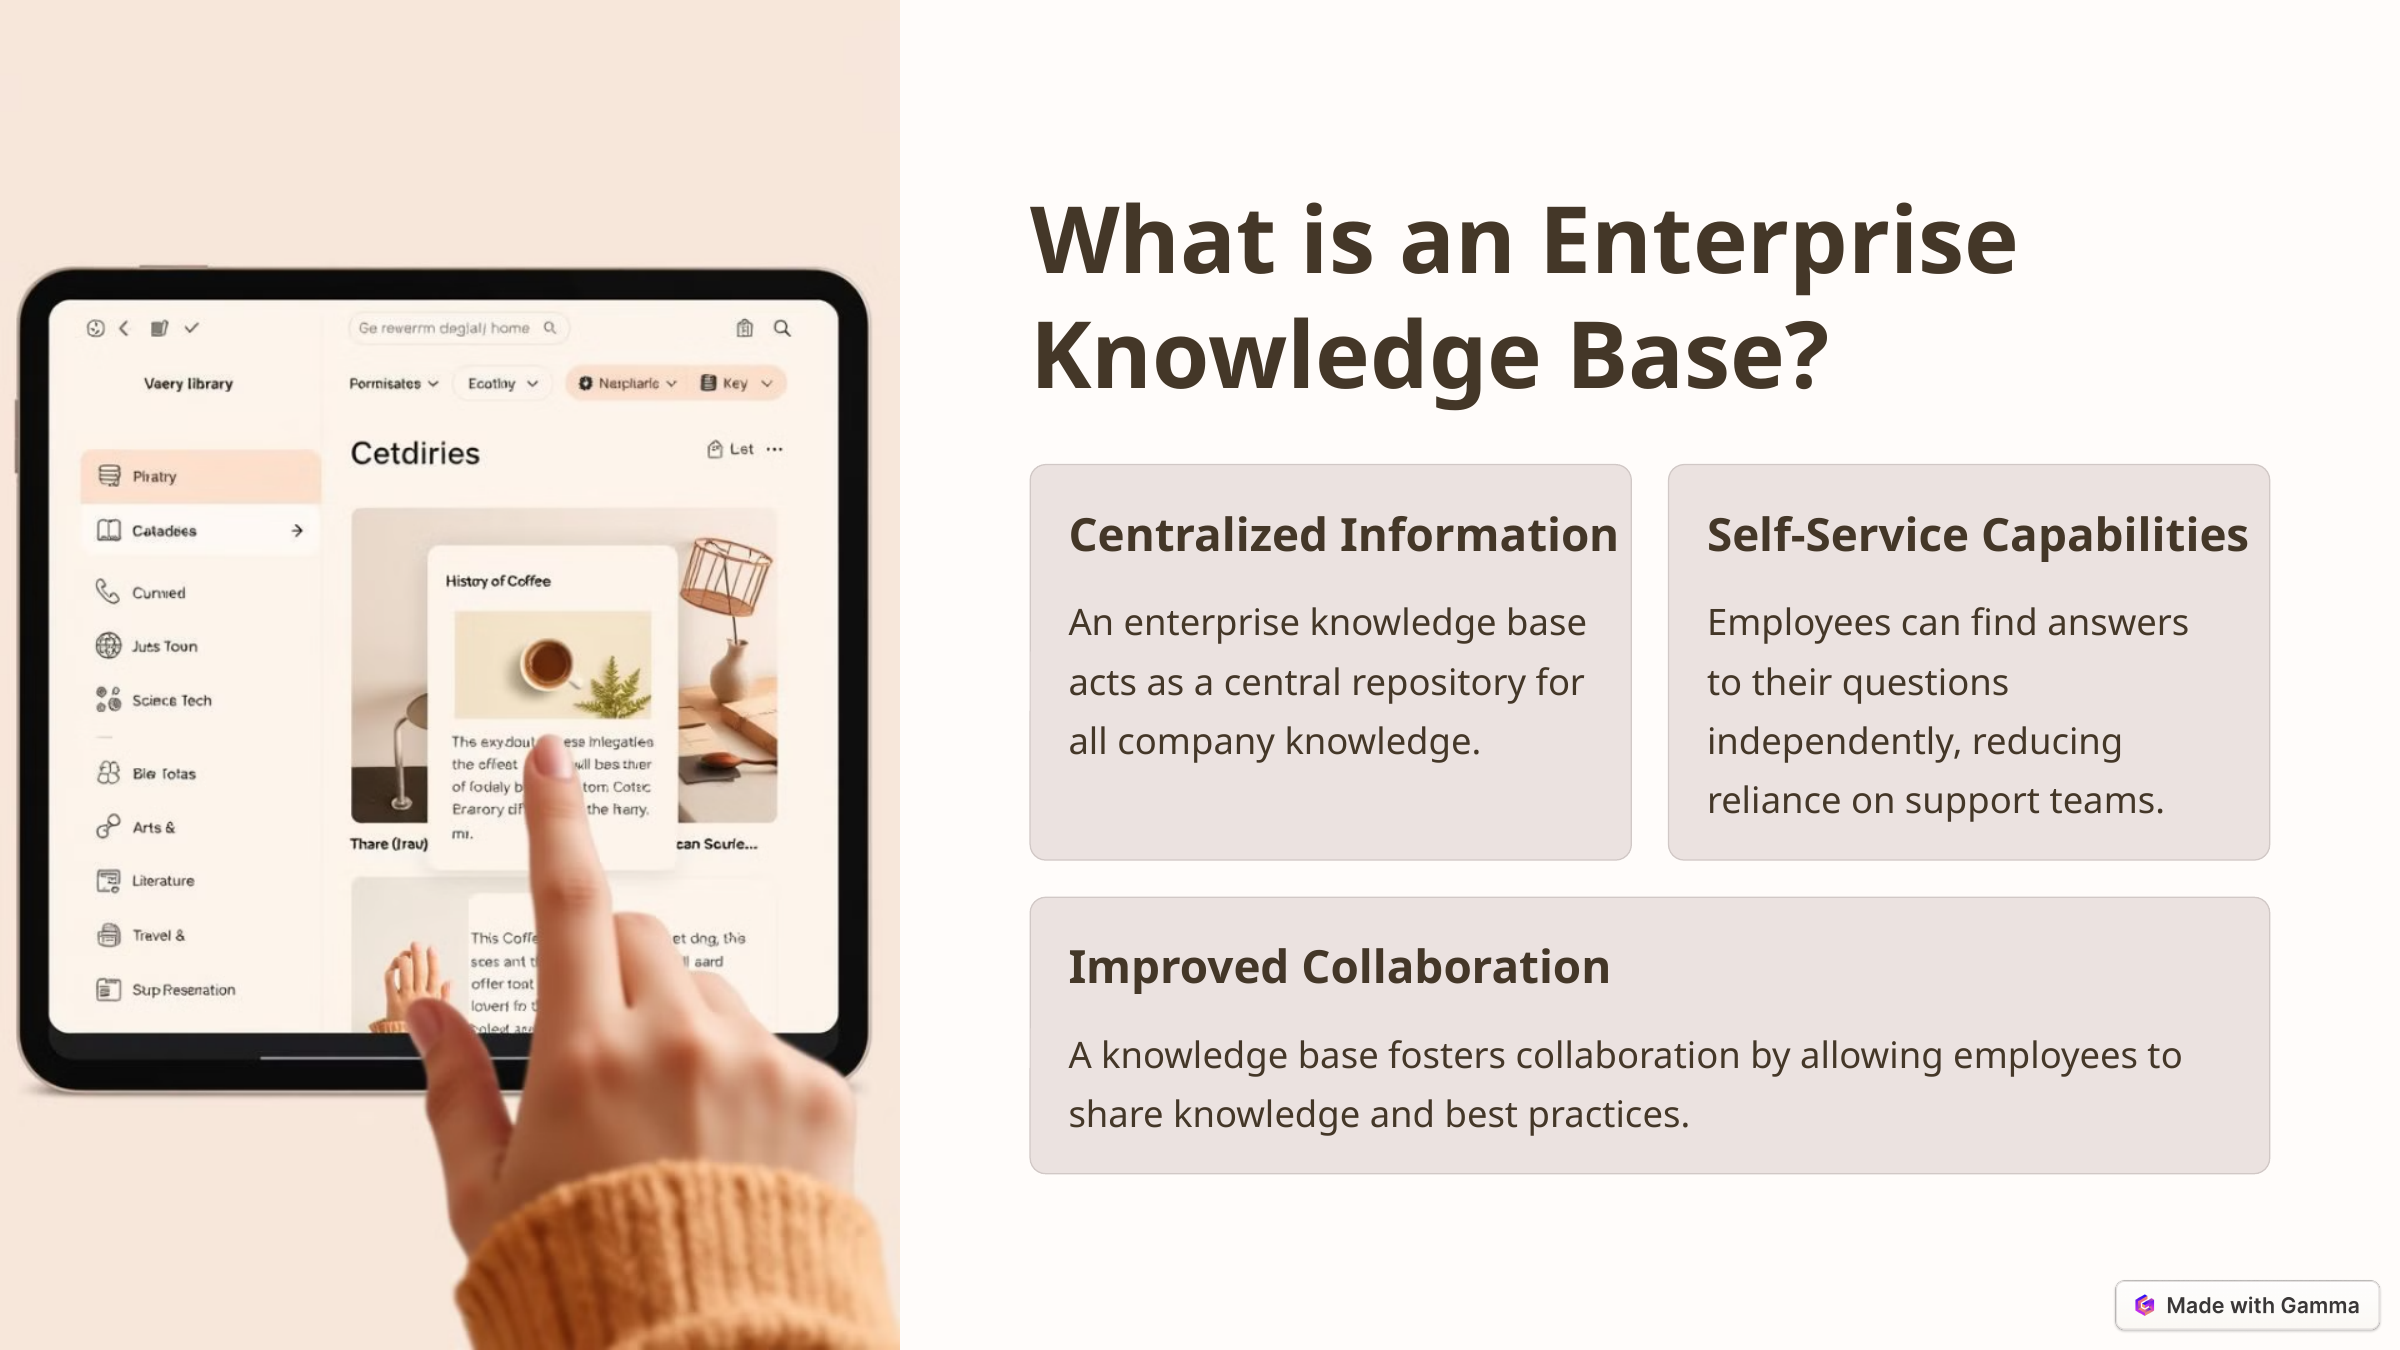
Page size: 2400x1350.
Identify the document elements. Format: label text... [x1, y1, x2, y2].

text_box [1030, 464, 1632, 861]
text_box An enterprise knowledge base acts as a central repository for all company knowledge. [1068, 583, 1593, 762]
picture [2106, 1271, 2389, 1339]
text_box Improved Collaboration [1068, 935, 1542, 994]
text_box Centralized Information [1068, 503, 1550, 562]
text_box [1030, 897, 2270, 1174]
text_box [1668, 464, 2270, 861]
text_box What is an Enterprise Knowledge Base? [1030, 176, 2270, 409]
picture [0, 0, 900, 1350]
text_box Self-Service Capabilities [1707, 503, 2185, 562]
text_box Employees can find answers to their questions independently, reducing reliance on support teams. [1706, 583, 2232, 822]
text_box A knowledge base fosters collaboration by allowing employees to share knowledge and best practices. [1068, 1016, 2232, 1136]
